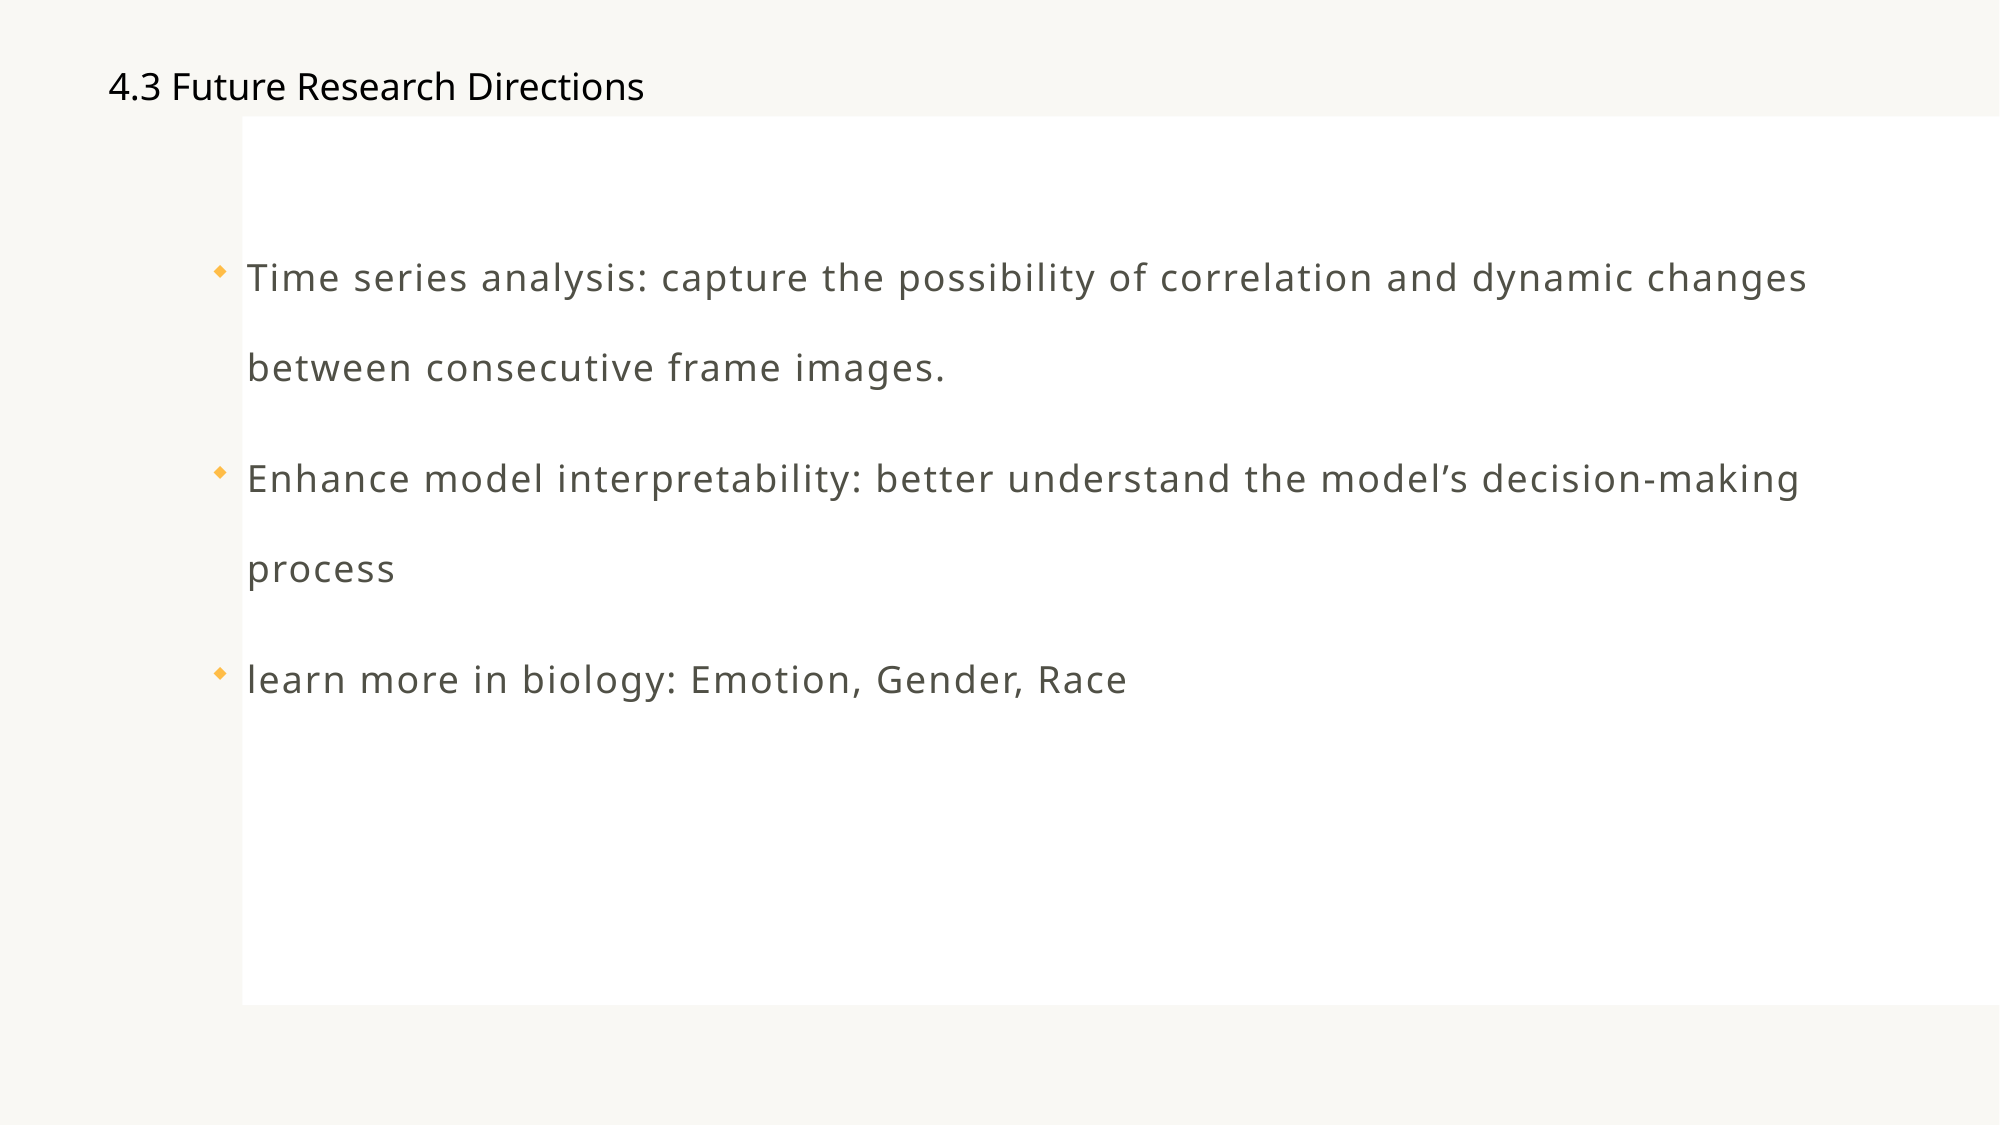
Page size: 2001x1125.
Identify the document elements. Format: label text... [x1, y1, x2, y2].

list Time series analysis: capture the possibility of correlation and dynamic changes between consecutive frame images. Enhance model interpretability: better understand the model’s decision-making process learn more in biology: Emotion, Gender, Race [191, 190, 1921, 881]
text_box 4.3 Future Research Directions [93, 55, 1323, 116]
